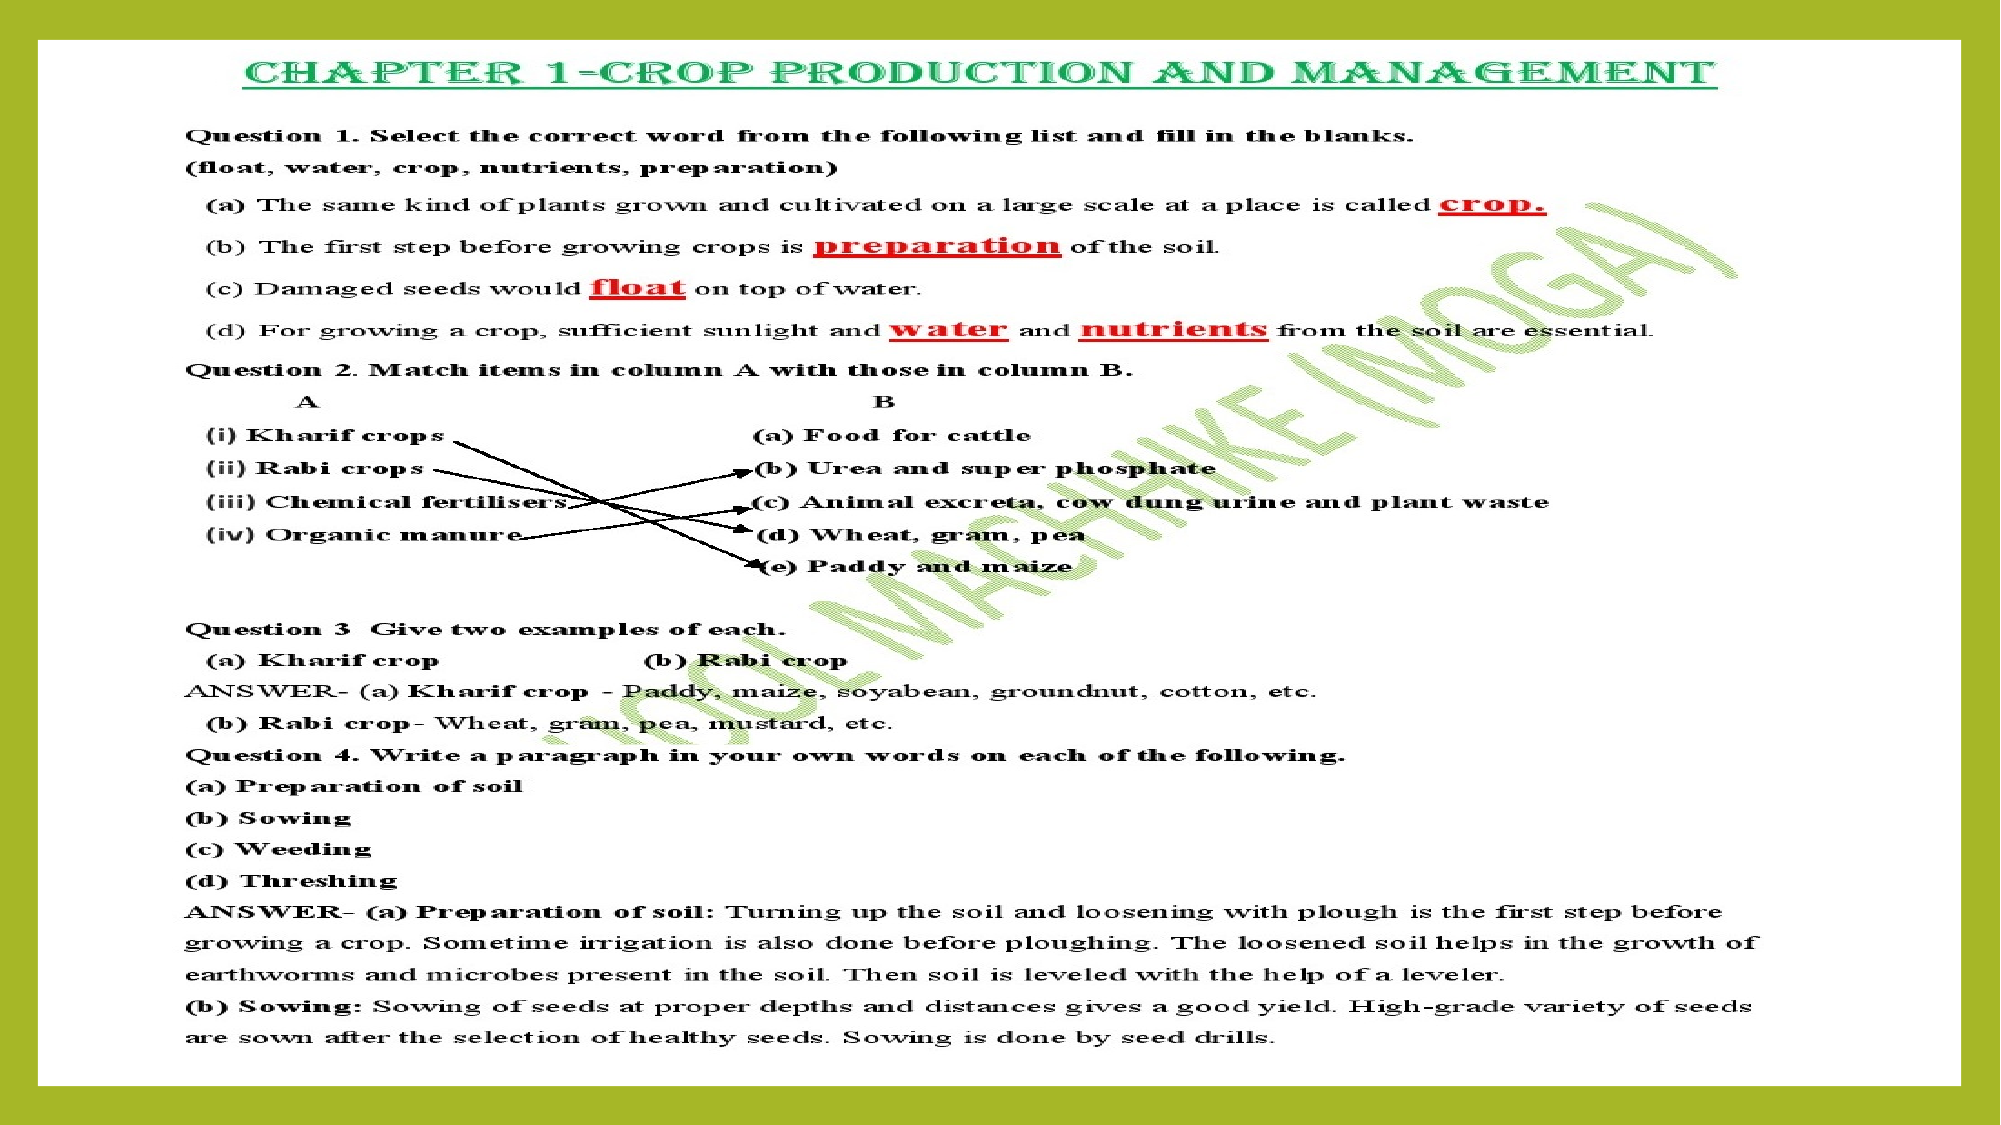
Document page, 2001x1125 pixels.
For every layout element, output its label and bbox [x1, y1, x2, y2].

picture [171, 49, 1765, 1062]
